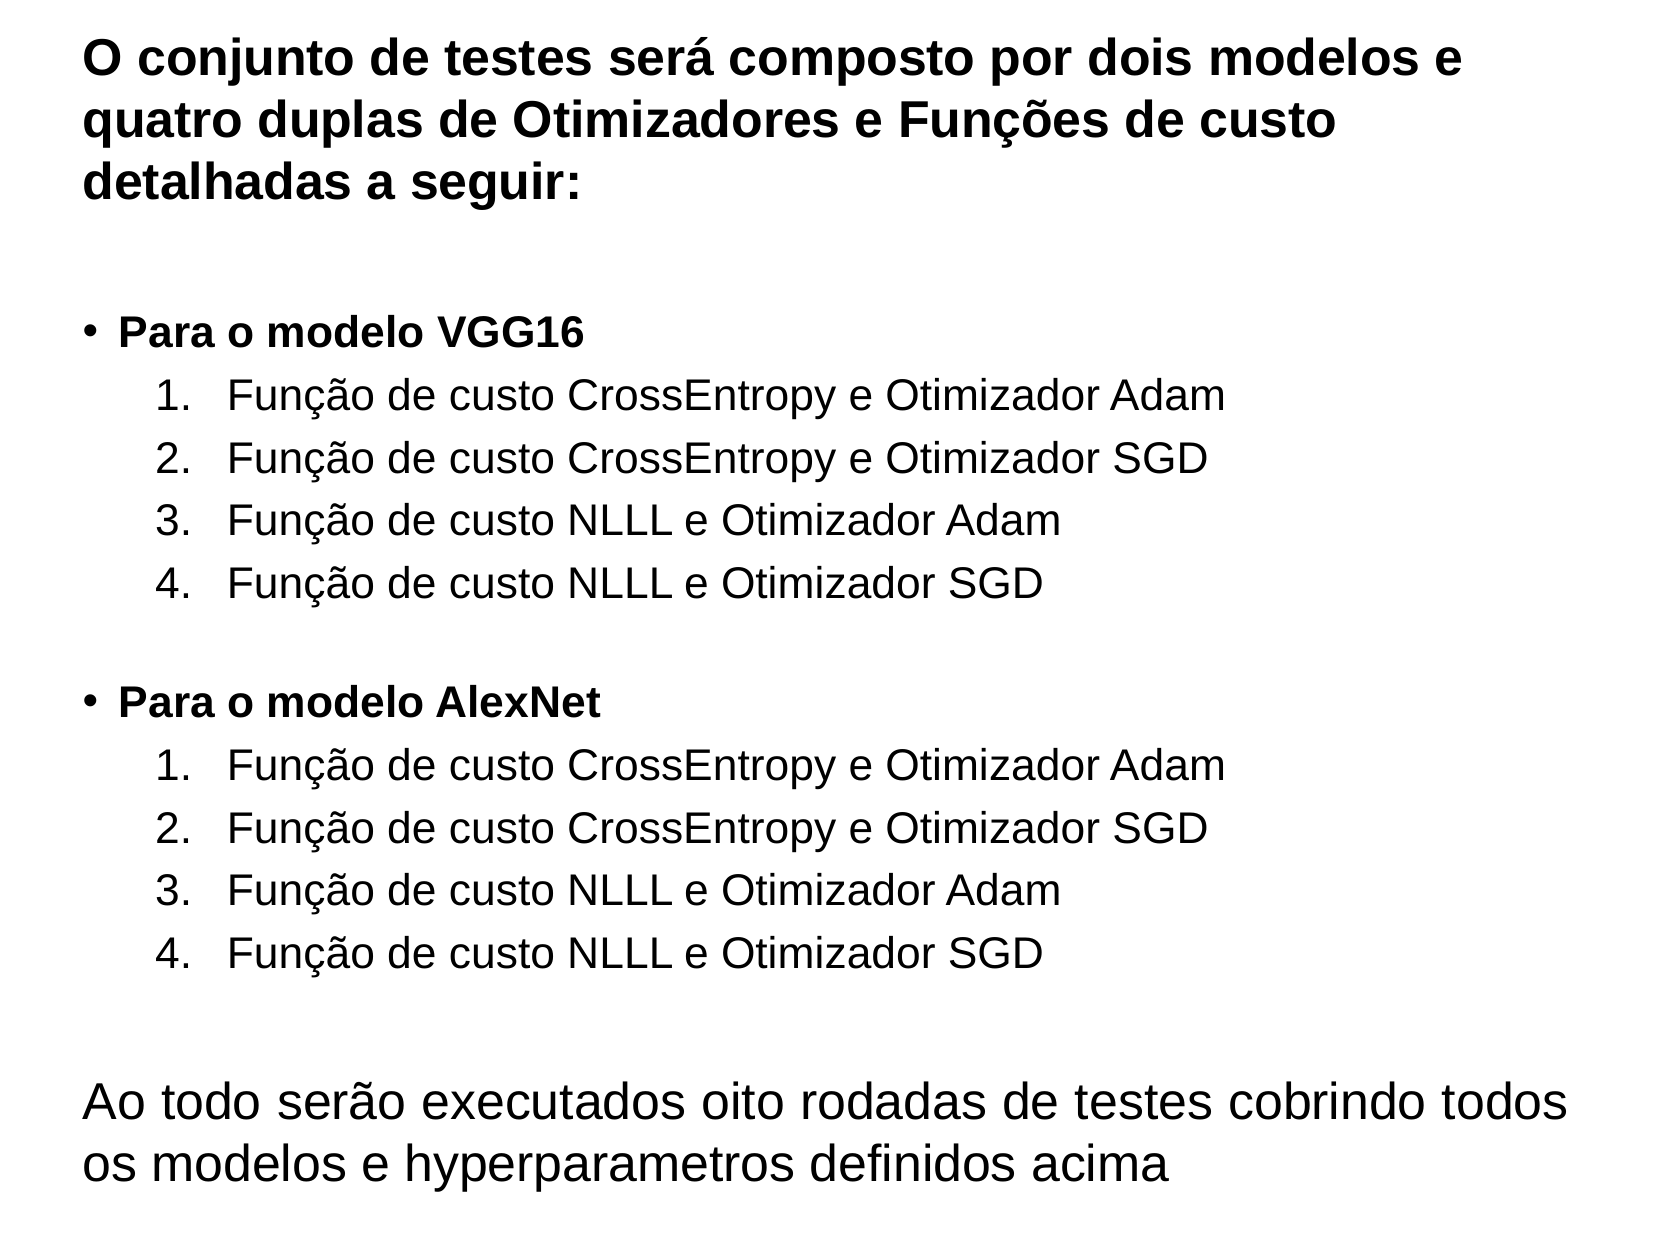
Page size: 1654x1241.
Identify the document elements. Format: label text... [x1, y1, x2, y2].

text_box O conjunto de testes será composto por dois modelos e quatro duplas de Otimizadores e Funções de custo detalhadas a seguir: Para o modelo VGG16 Função de custo CrossEntropy e Otimizador Adam Função de custo CrossEntropy e Otimizador SGD Função de custo NLLL e Otimizador Adam Função de custo NLLL e Otimizador SGD Para o modelo AlexNet Função de custo CrossEntropy e Otimizador Adam Função de custo CrossEntropy e Otimizador SGD Função de custo NLLL e Otimizador Adam Função de custo NLLL e Otimizador SGD Ao todo serão executados oito rodadas de testes cobrindo todos os modelos e hyperparametros definidos acima [82, 23, 1571, 1205]
